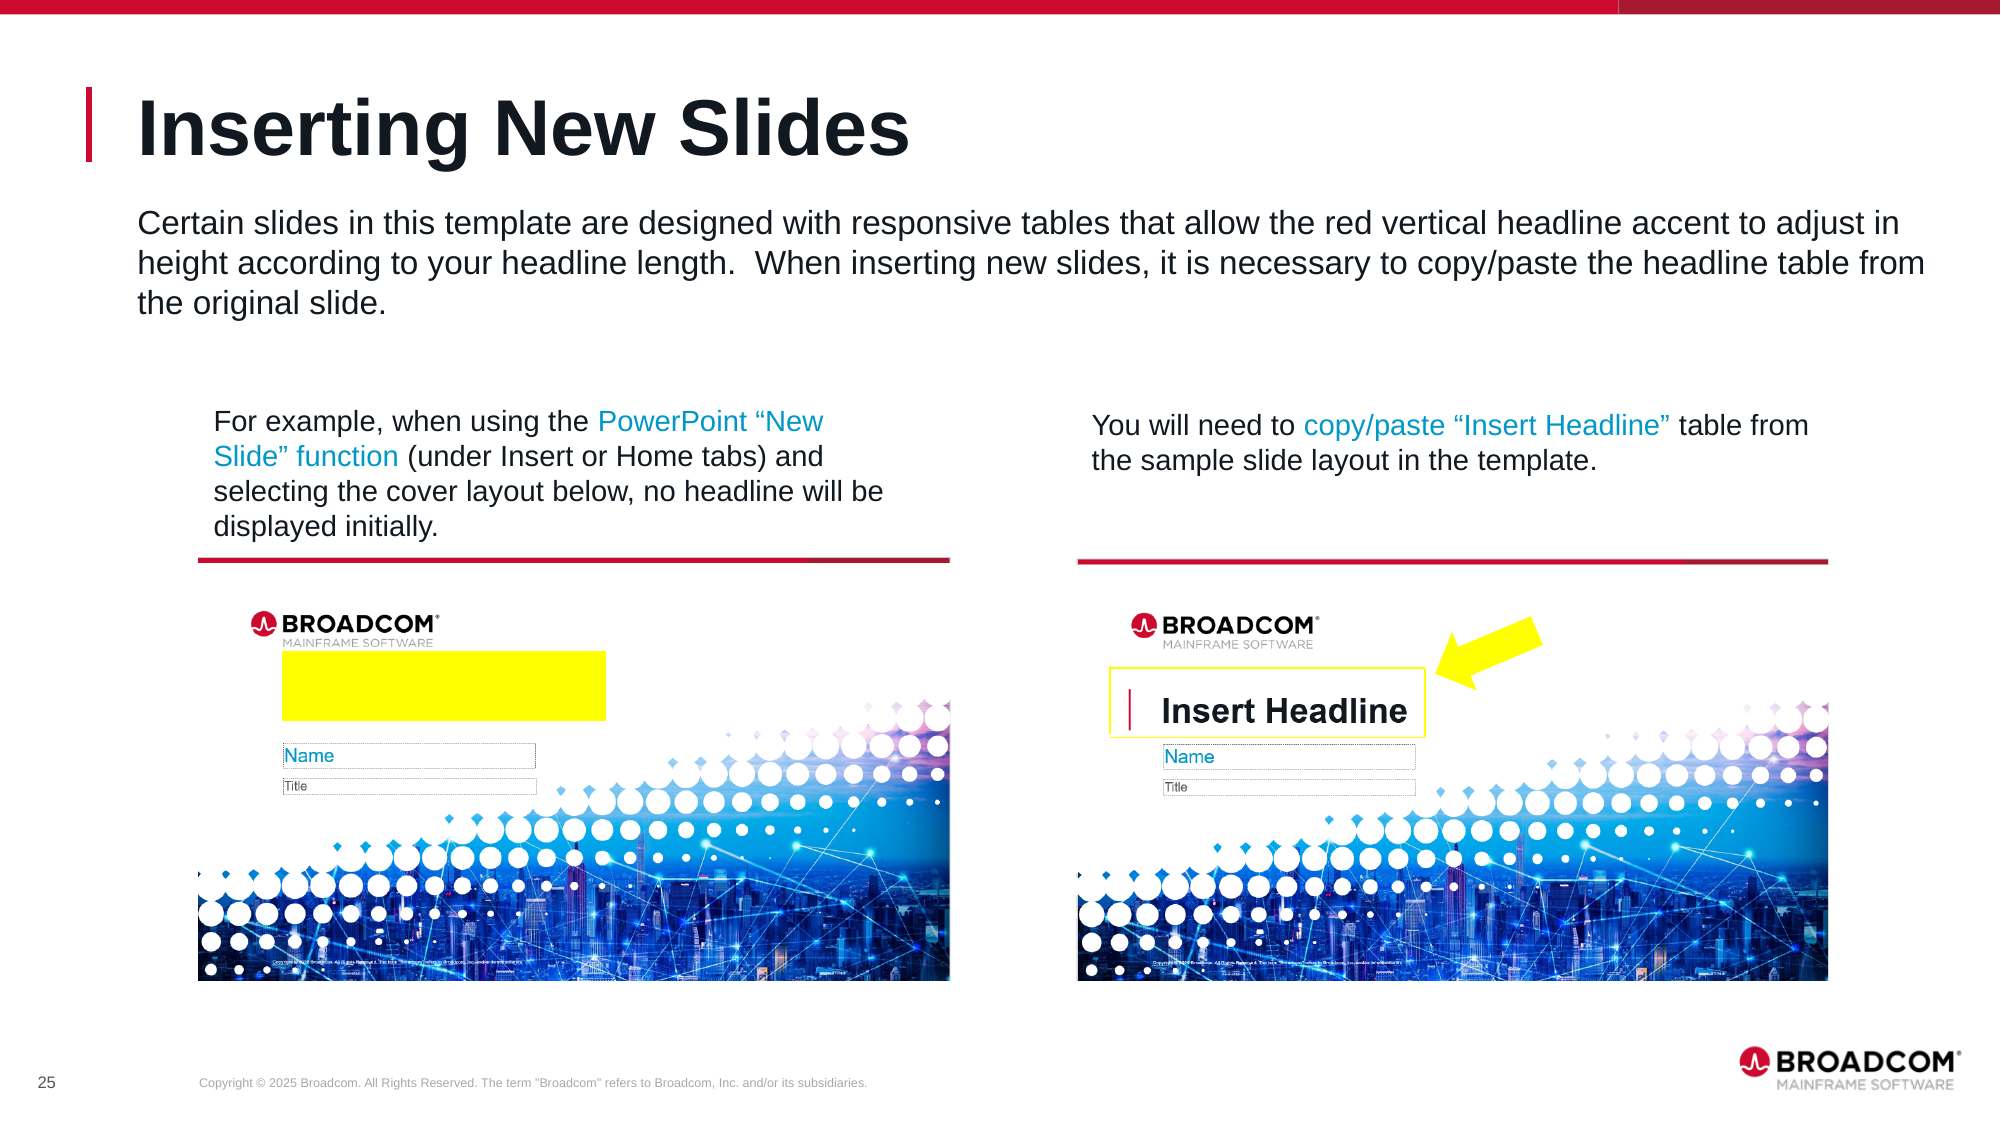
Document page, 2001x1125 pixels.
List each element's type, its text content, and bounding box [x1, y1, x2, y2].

picture [198, 557, 951, 981]
picture [1076, 558, 1829, 981]
picture [1728, 1035, 1973, 1103]
list Certain slides in this template are designed with responsive tables that allow the red vertical headline accent to adjust in height according to your headline length. When inserting new slides, it is necessary to copy/paste the headline table from the original slide. [137, 200, 1935, 345]
text_box You will need to copy/paste “Insert Headline” table from the sample slide layout in the template. [1076, 399, 1829, 485]
text_box For example, when using the PowerPoint “New Slide” function (under Insert or Home tabs) and selecting the cover layout below, no headline will be displayed initially. [198, 395, 910, 550]
title Inserting New Slides [137, 87, 1863, 161]
